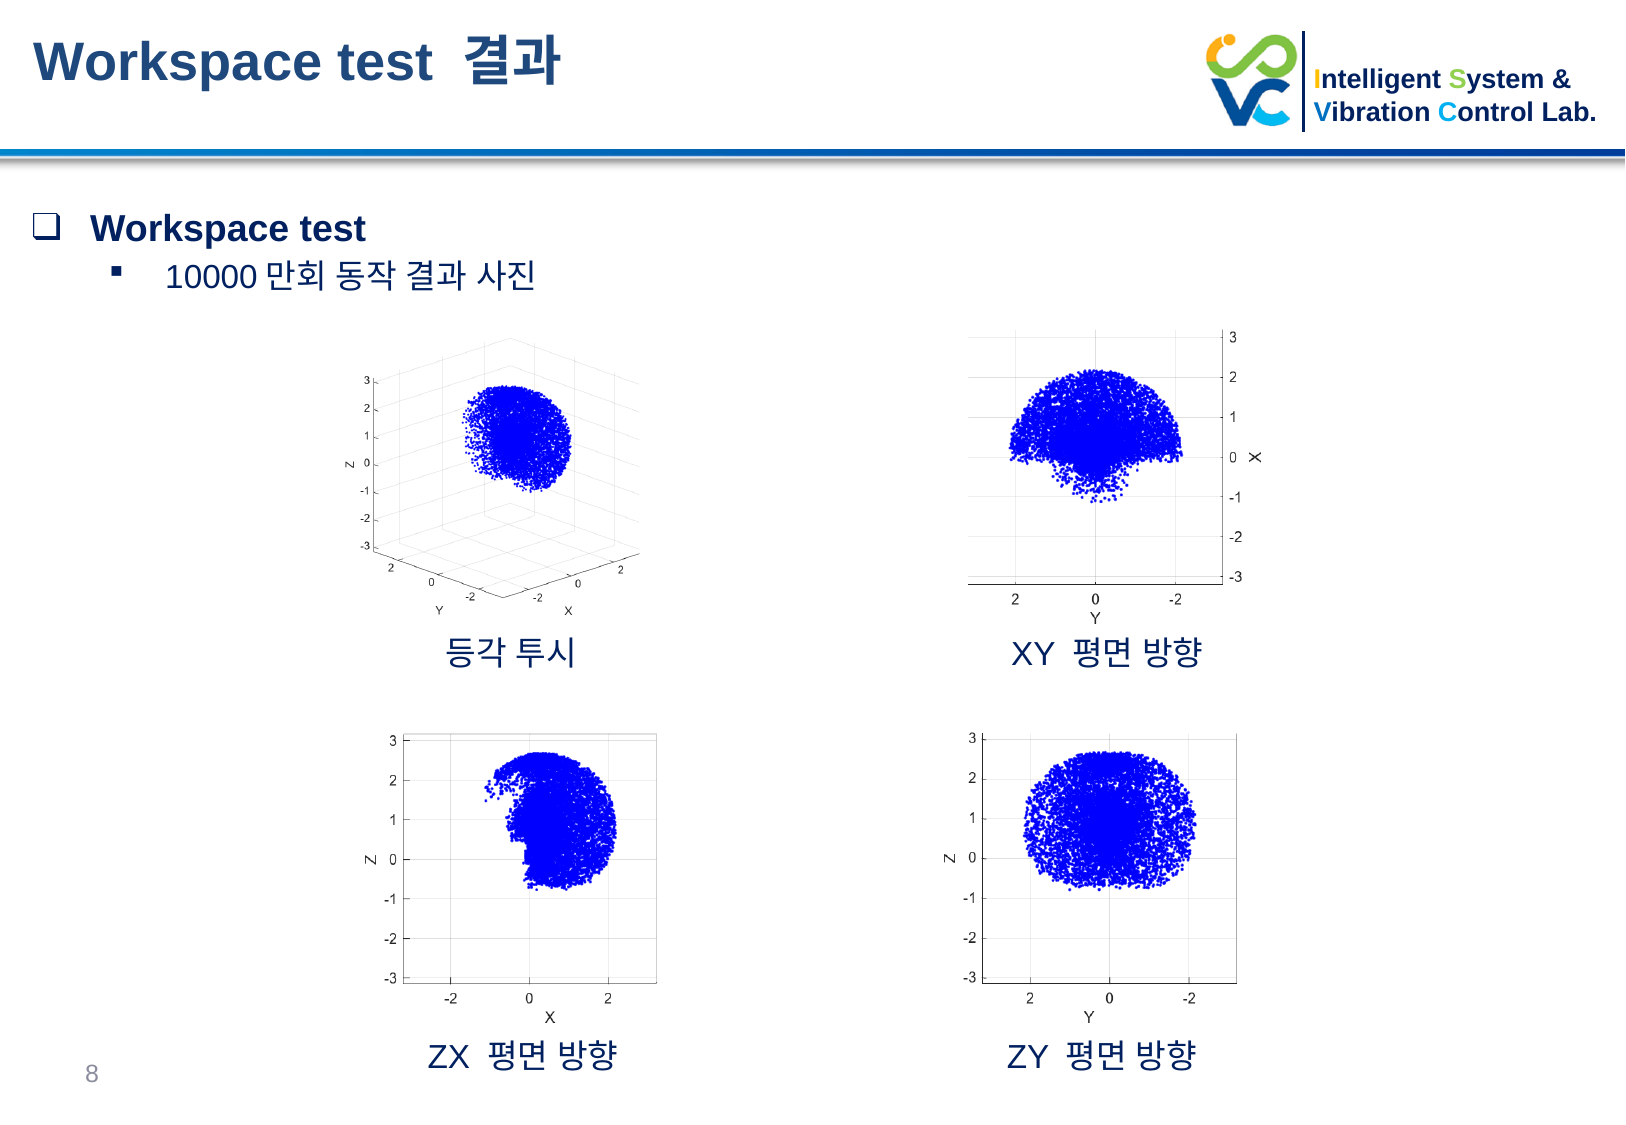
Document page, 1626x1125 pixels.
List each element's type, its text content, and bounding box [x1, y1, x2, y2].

picture [0, 149, 1625, 173]
text_box XY 평면 방향 [971, 632, 1244, 680]
picture [33, 213, 60, 240]
text_box ZX 평면 방향 [387, 1032, 659, 1083]
picture [942, 729, 1238, 1025]
picture [363, 729, 660, 1024]
picture [1201, 30, 1307, 129]
text_box 등각 투시 [375, 624, 648, 680]
list Workspace test 10000만회 동작 결과 사진 [19, 196, 1606, 1024]
picture [344, 329, 641, 616]
picture [965, 327, 1262, 625]
list Workspace test 결과 [19, 19, 1184, 126]
text_box ZY 평면 방향 [966, 1033, 1238, 1083]
